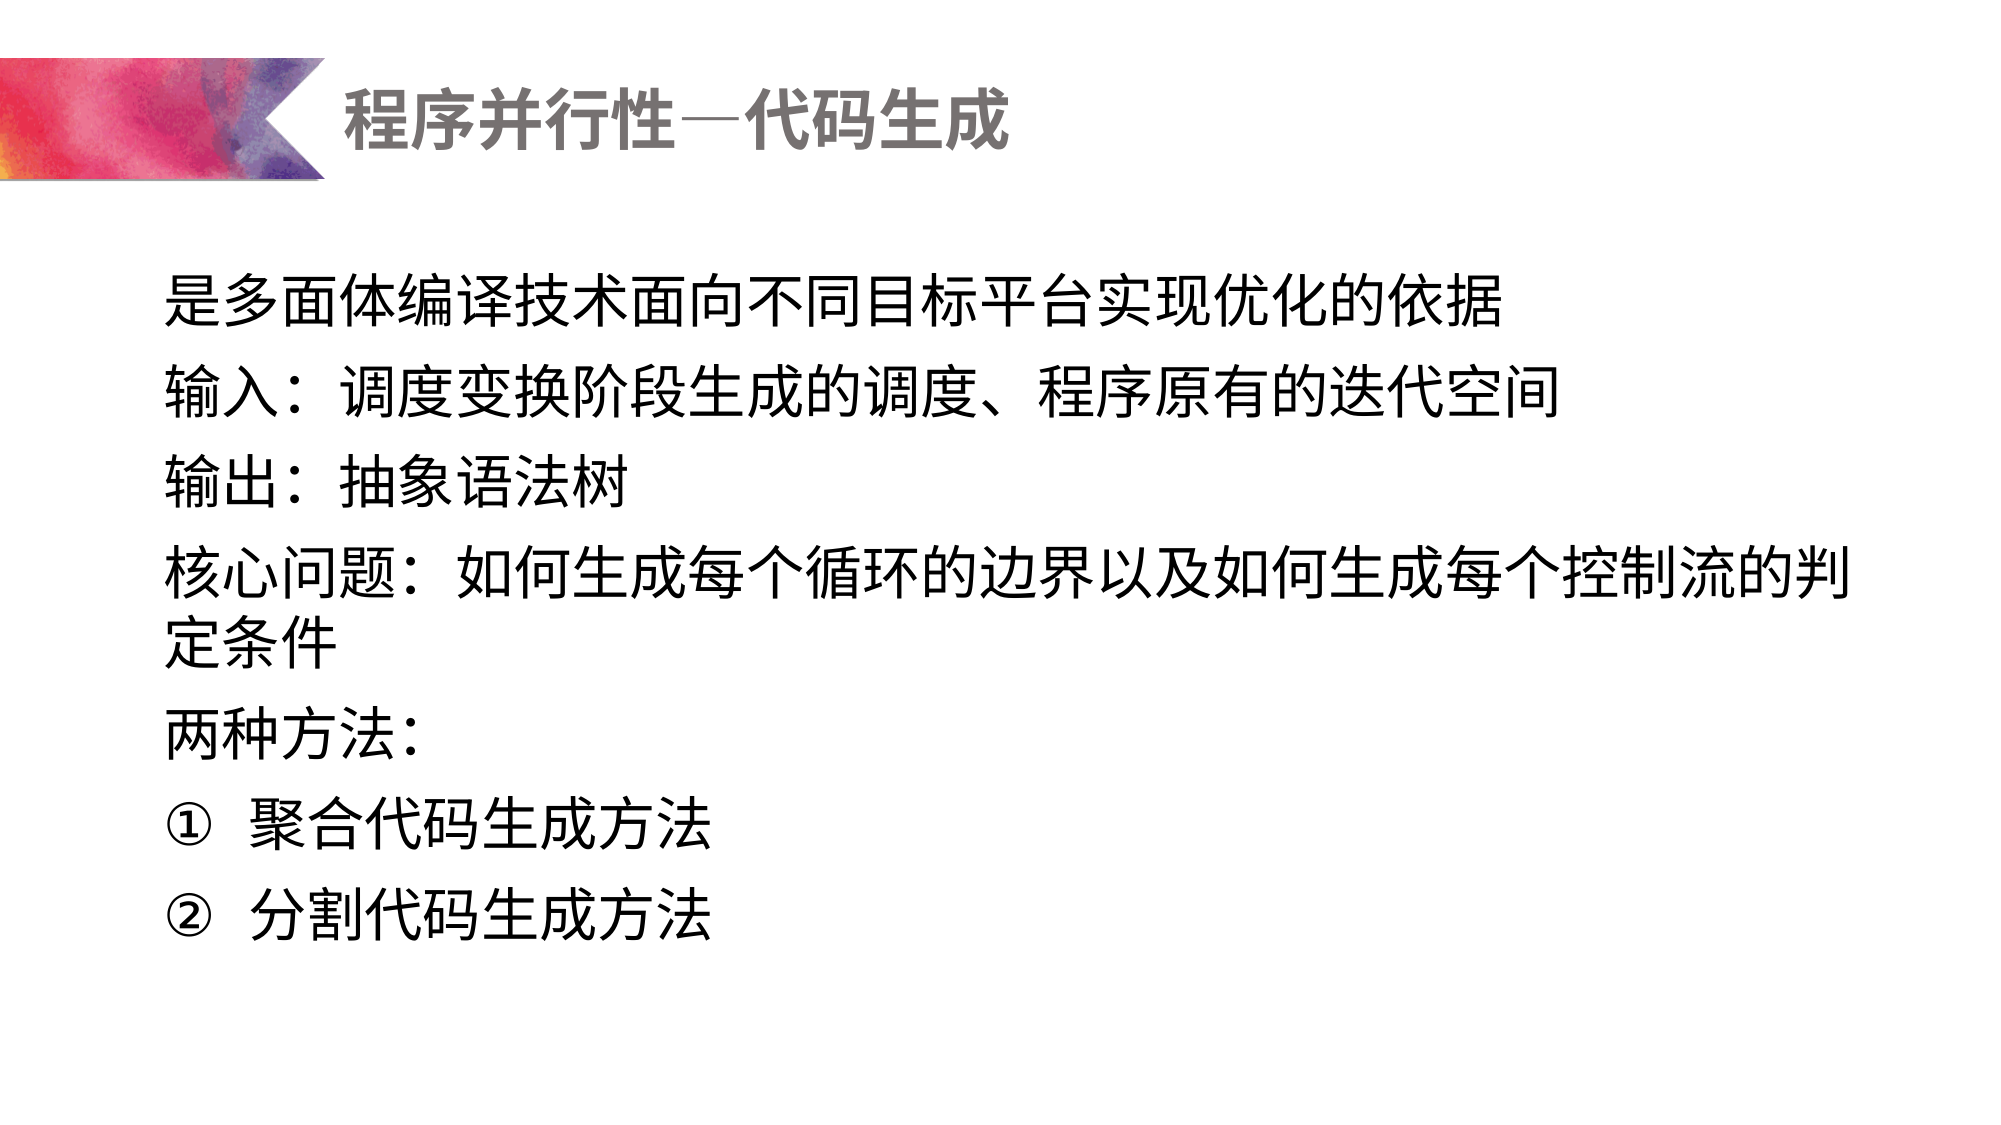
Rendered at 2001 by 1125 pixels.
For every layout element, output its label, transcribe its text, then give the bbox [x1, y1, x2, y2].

text_box 程序并行性—代码生成 [329, 70, 1027, 166]
picture [0, 58, 326, 179]
list 是多面体编译技术面向不同目标平台实现优化的依据 输入：调度变换阶段生成的调度、程序原有的迭代空间 输出：抽象语法树 核心问题：如何生成每个循环的边界以及如何生成每个控制流的判定条件 两种方法： 聚合代码生成方法 分割代码生成方法 [147, 254, 1876, 972]
